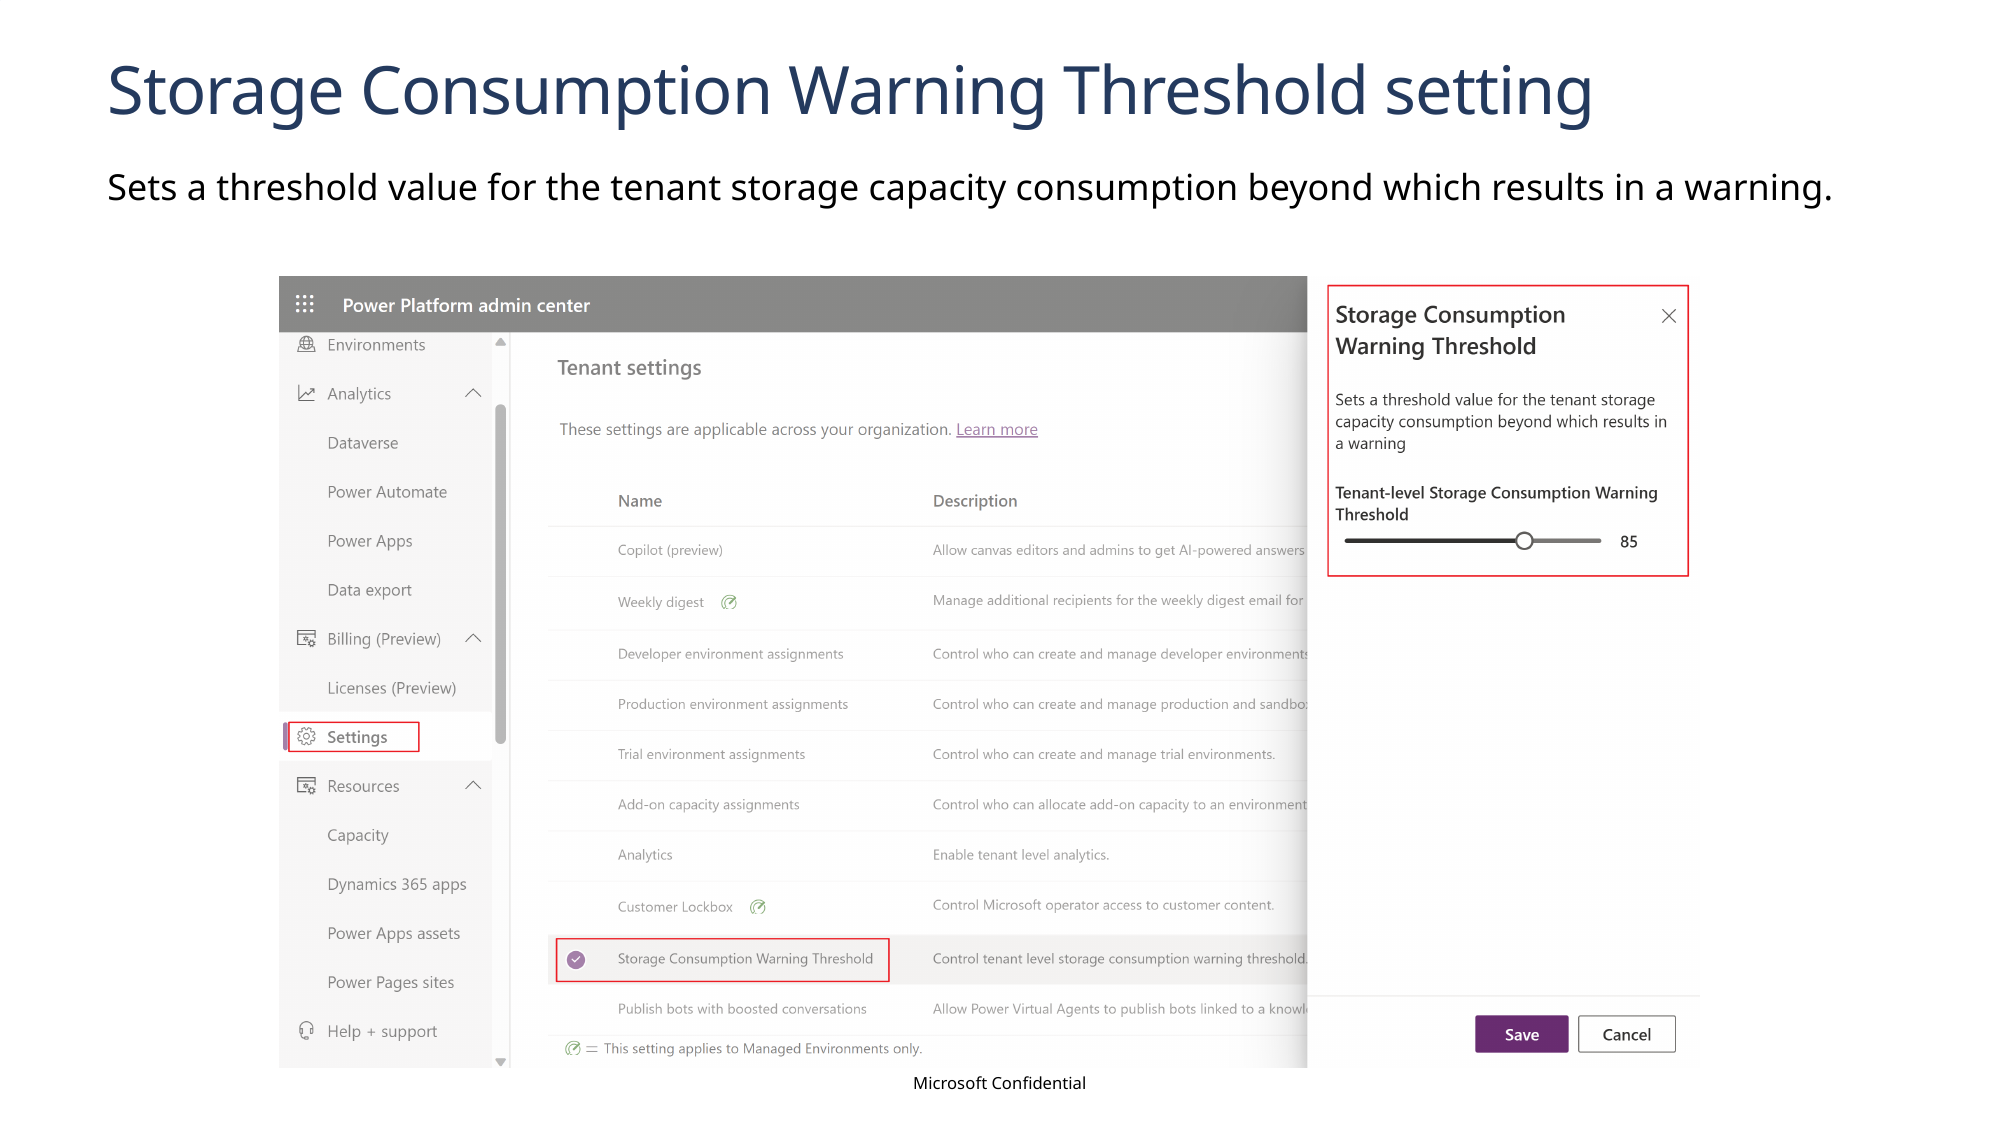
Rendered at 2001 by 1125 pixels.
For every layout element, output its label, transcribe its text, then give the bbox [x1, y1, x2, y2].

picture [279, 276, 1700, 1068]
title Storage Consumption Warning Threshold setting [107, 52, 1893, 129]
subtitle Sets a threshold value for the tenant storage capacity consumption beyond which results in a warning. [107, 164, 1893, 241]
text_box Microsoft Confidential [662, 1072, 1338, 1093]
